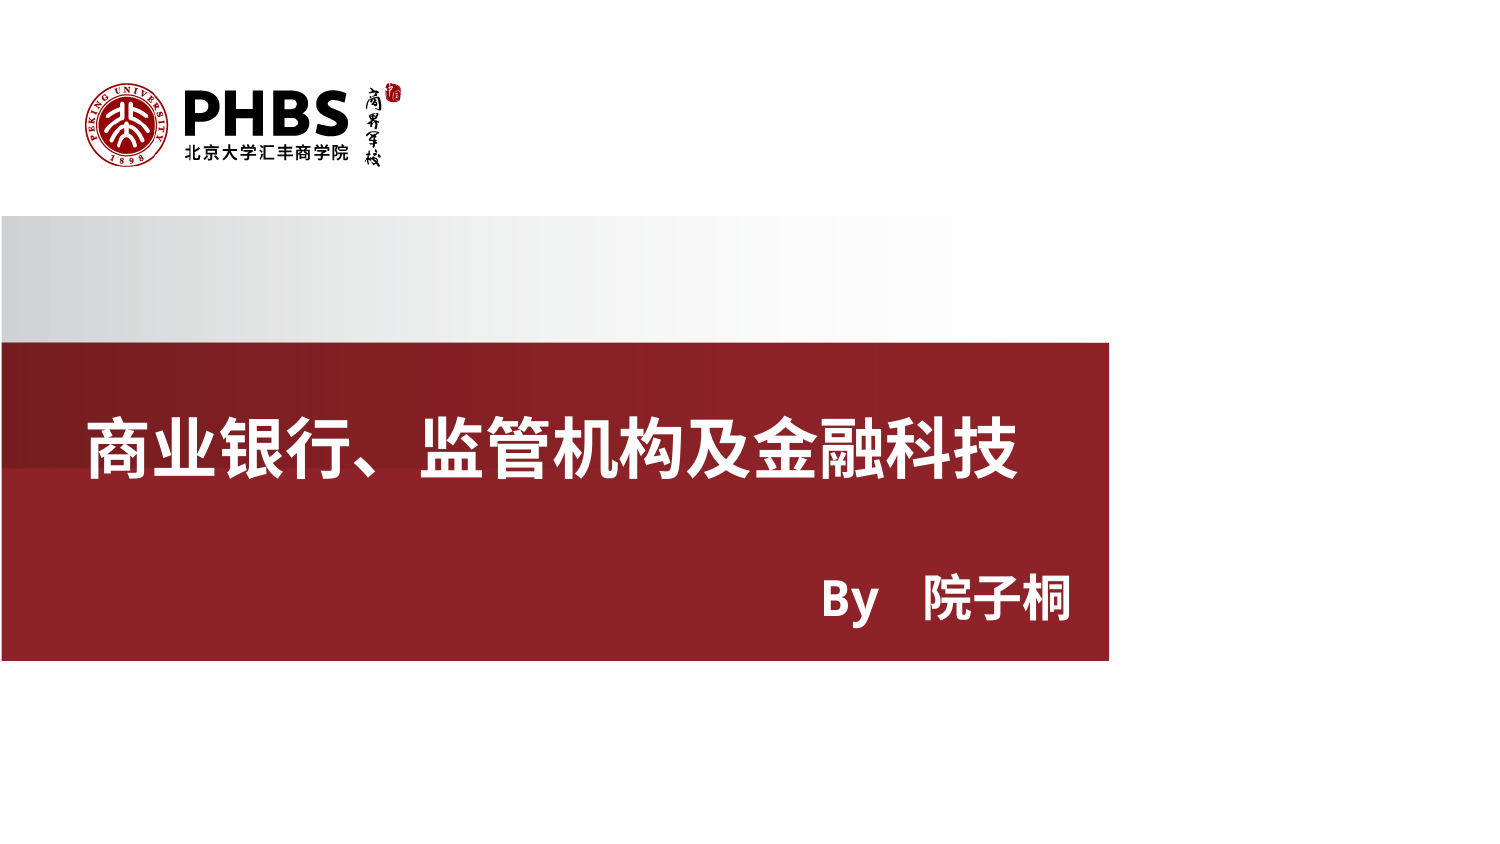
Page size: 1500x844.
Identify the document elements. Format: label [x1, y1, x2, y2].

picture [1, 216, 1110, 661]
picture [84, 83, 401, 167]
